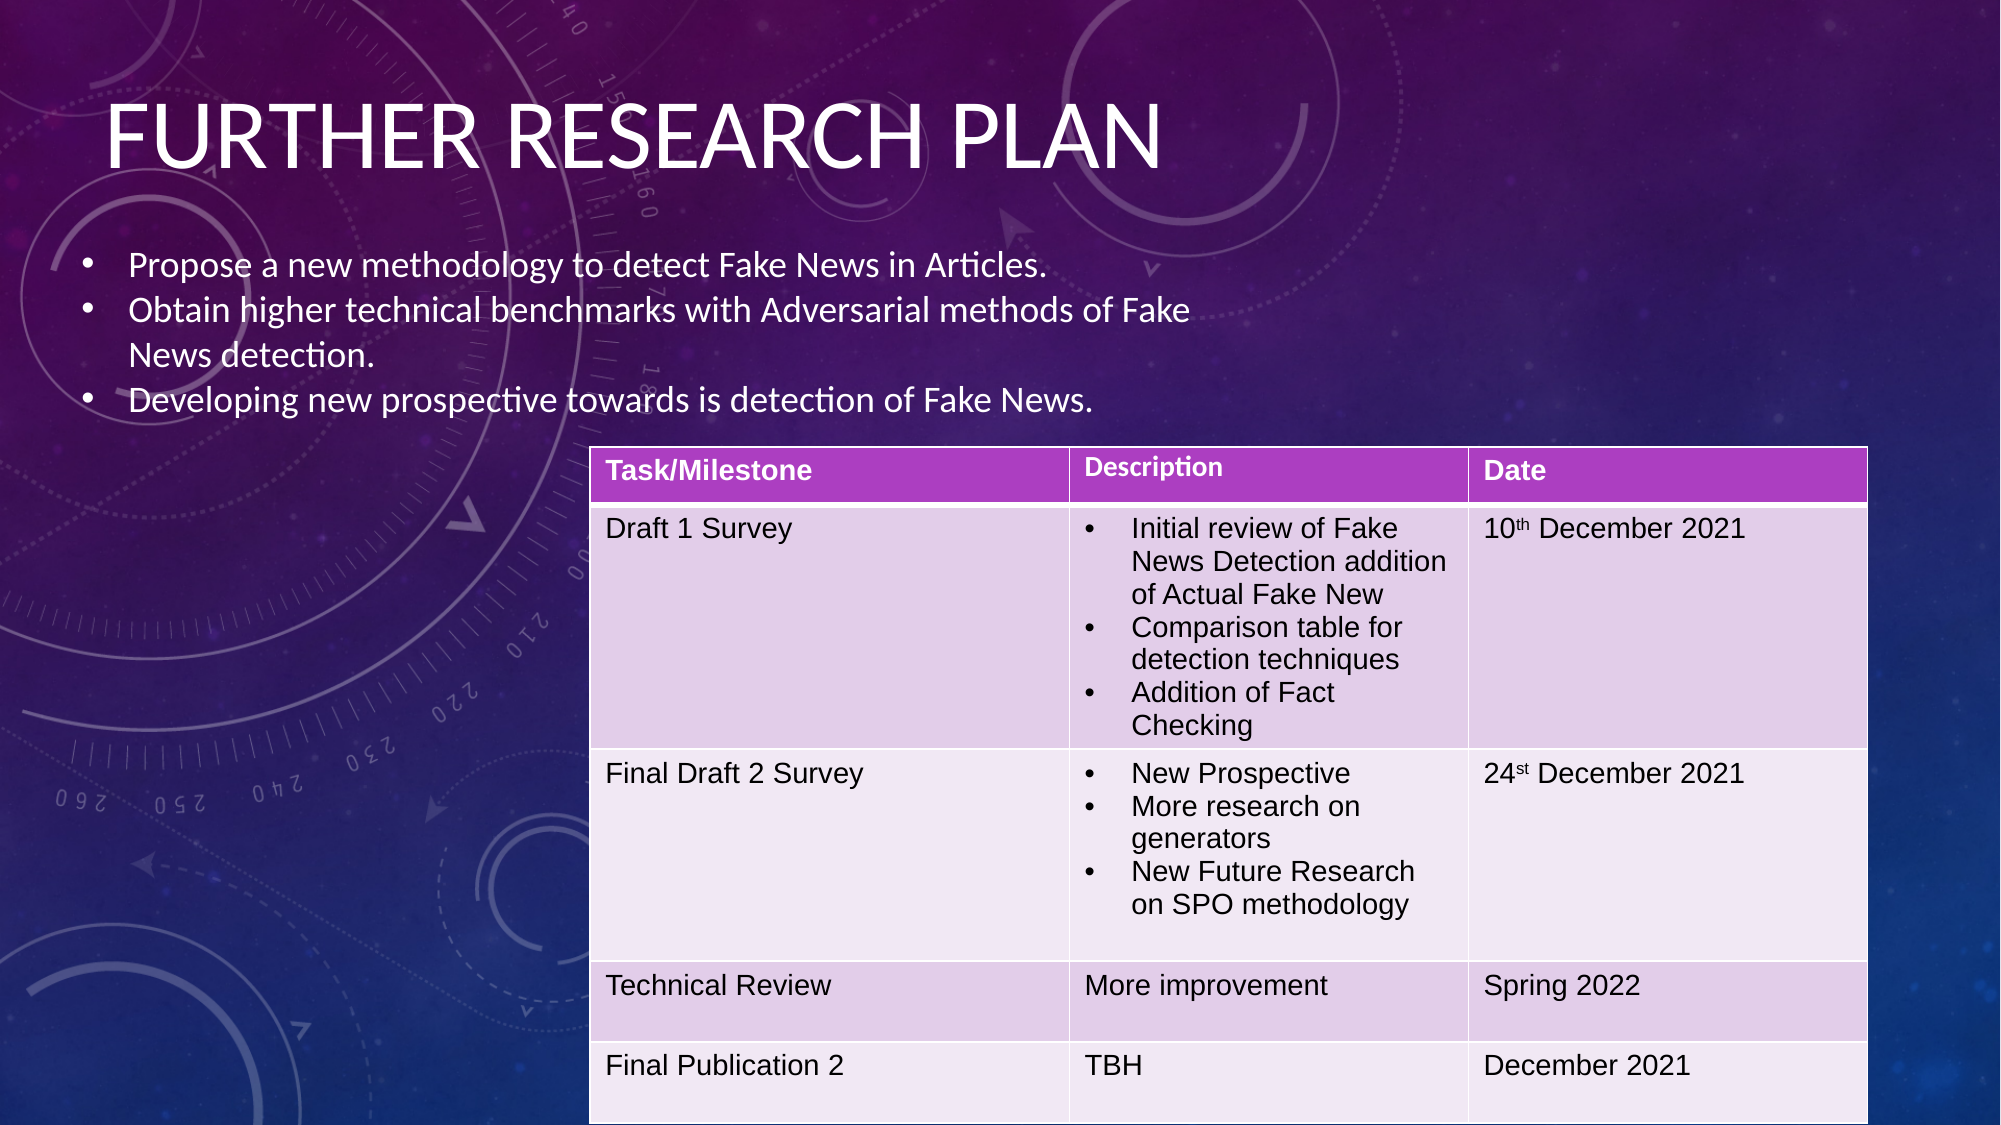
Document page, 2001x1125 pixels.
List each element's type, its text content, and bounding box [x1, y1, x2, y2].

table_cell December 2021 [1469, 1043, 1867, 1122]
table_cell Final Draft 2 Survey [591, 750, 1069, 960]
picture [0, 0, 2001, 1125]
table_cell New Prospective More research on generators New Future Research on SPO methodology [1070, 750, 1468, 960]
table_cell Technical Review [591, 962, 1069, 1041]
table_cell TBH [1070, 1043, 1468, 1122]
table_header Task/Milestone [591, 448, 1069, 502]
table_cell Spring 2022 [1469, 962, 1867, 1041]
table_cell Final Publication 2 [591, 1043, 1069, 1122]
table_cell More improvement [1070, 962, 1468, 1041]
table_cell 24st December 2021 [1469, 750, 1867, 960]
table_cell Draft 1 Survey [591, 508, 1069, 748]
table_cell Initial review of Fake News Detection addition of Actual Fake New Comparison table for detection techniques Addition of Fact Checking [1070, 508, 1468, 748]
title FURTHER RESEARCH PLAN [0, 52, 1181, 197]
table_header Date [1469, 448, 1867, 502]
table_cell 10th December 2021 [1469, 508, 1867, 748]
subtitle Propose a new methodology to detect Fake News in Articles. Obtain higher technical benchmarks with Adversarial methods of Fake News detection. Developing new prospective towards is detection of Fake News. [66, 232, 1248, 464]
table_header Description [1070, 448, 1468, 502]
